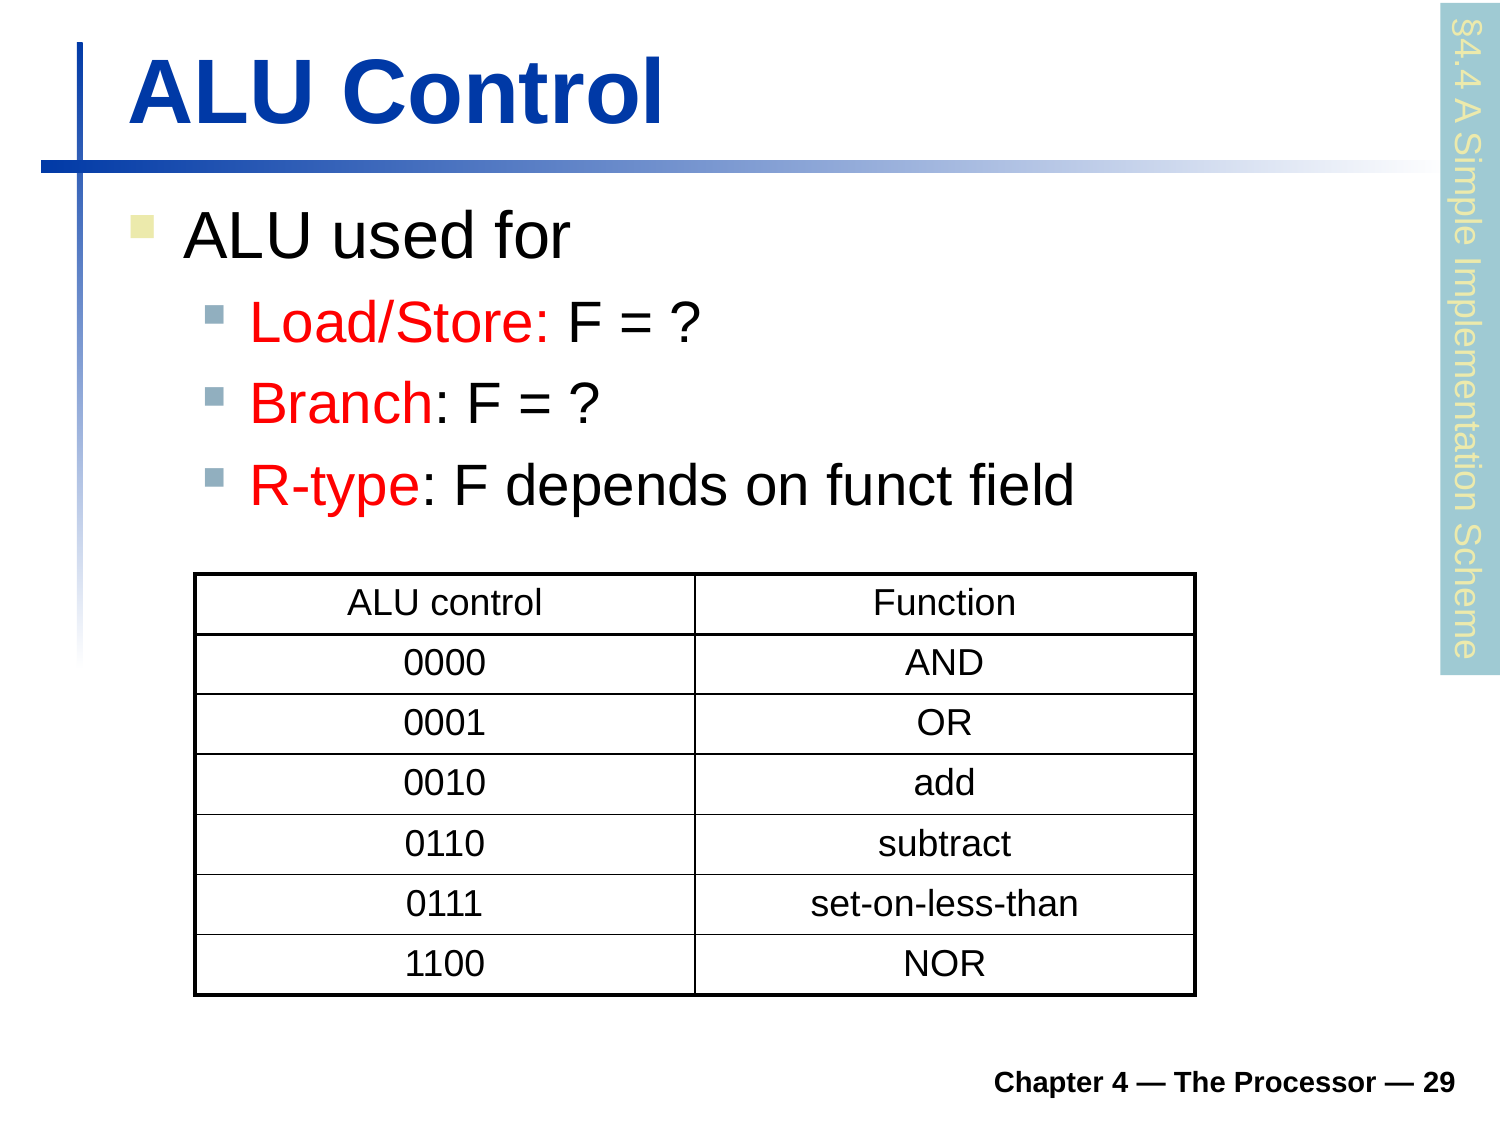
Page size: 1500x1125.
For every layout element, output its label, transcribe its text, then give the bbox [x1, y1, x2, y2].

table_cell set-on-less-than [696, 875, 1193, 934]
table_cell OR [696, 695, 1193, 753]
title ALU Control [112, 23, 1440, 149]
table_cell subtract [696, 815, 1193, 874]
table_cell 0001 [197, 695, 694, 753]
table_header ALU control [197, 576, 694, 633]
table_cell add [696, 755, 1193, 814]
list ALU used for Load/Store: F = ? Branch: F = ? R-type: F depends on funct field [112, 184, 1440, 576]
table_cell 0010 [197, 755, 694, 814]
text_box §4.4 A Simple Implementation Scheme [1440, 2, 1500, 676]
table_cell 0111 [197, 875, 694, 934]
table_cell 0110 [197, 815, 694, 874]
table_cell AND [696, 636, 1193, 693]
table_cell 0000 [197, 636, 694, 693]
table_cell 1100 [197, 935, 694, 993]
table_cell NOR [696, 935, 1193, 993]
footer Chapter 4 — The Processor — 29 [277, 1046, 1471, 1106]
table_header Function [696, 576, 1193, 633]
